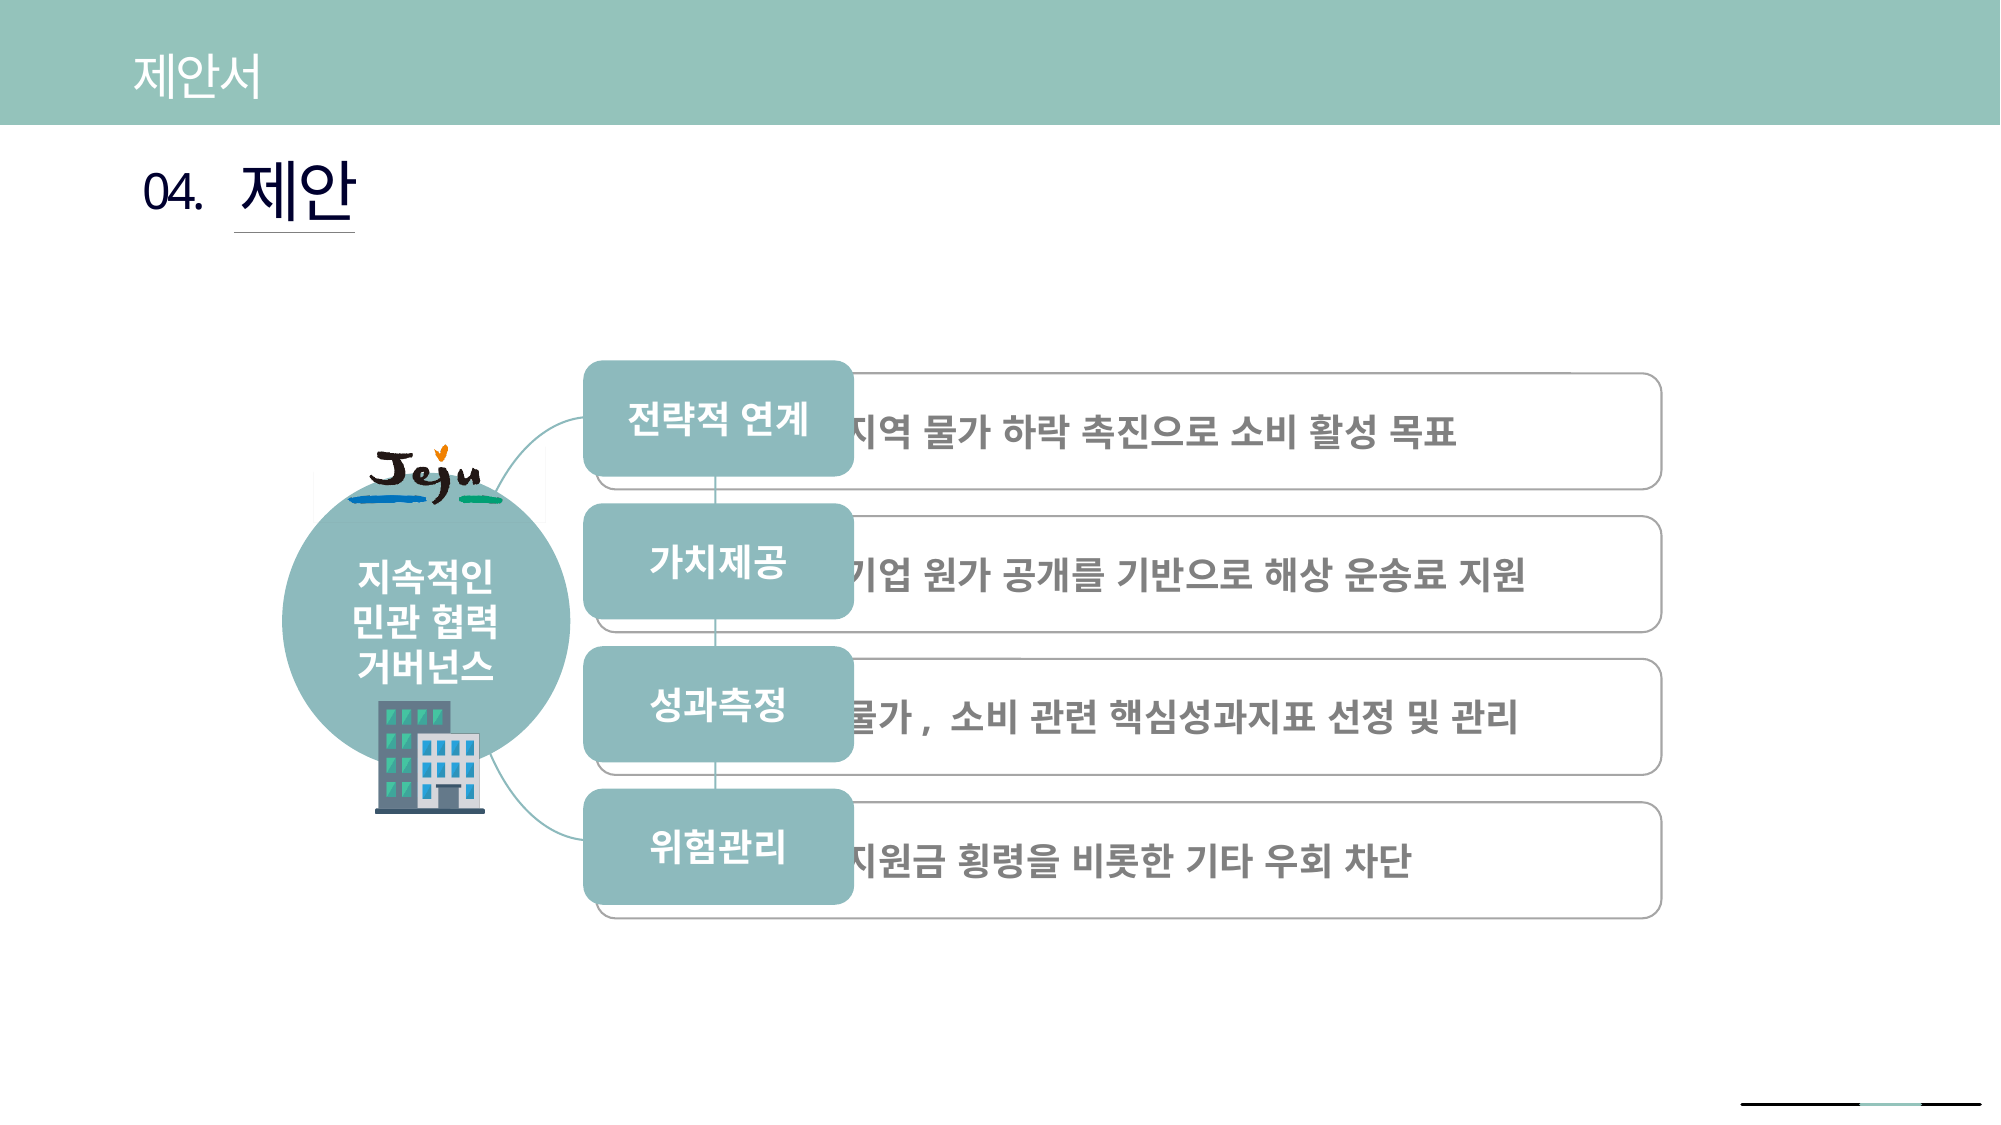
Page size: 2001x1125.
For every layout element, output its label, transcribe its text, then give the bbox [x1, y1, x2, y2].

picture [313, 432, 546, 524]
text_box 가치제공 [582, 502, 856, 621]
picture [373, 701, 486, 814]
text_box 지역 물가 하락 촉진으로 소비 활성 목표 [717, 372, 1663, 491]
text_box 기업 원가 공개를 기반으로 해상 운송료 지원 [717, 515, 1663, 634]
text_box 성과측정 [582, 645, 856, 764]
text_box 지속적인 민관 협력 거버넌스 [281, 524, 572, 761]
text_box 위험관리 [582, 787, 856, 906]
text_box 04. [127, 152, 221, 227]
text_box 물가, 소비 관련 핵심성과지표 선정 및 관리 [717, 657, 1663, 776]
text_box 지원금 횡령을 비롯한 기타 우회 차단 [596, 801, 1663, 920]
text_box [490, 416, 717, 841]
text_box 제안 [224, 142, 374, 237]
text_box 전략적 연계 [582, 359, 856, 478]
text_box 제안서 [117, 37, 280, 113]
